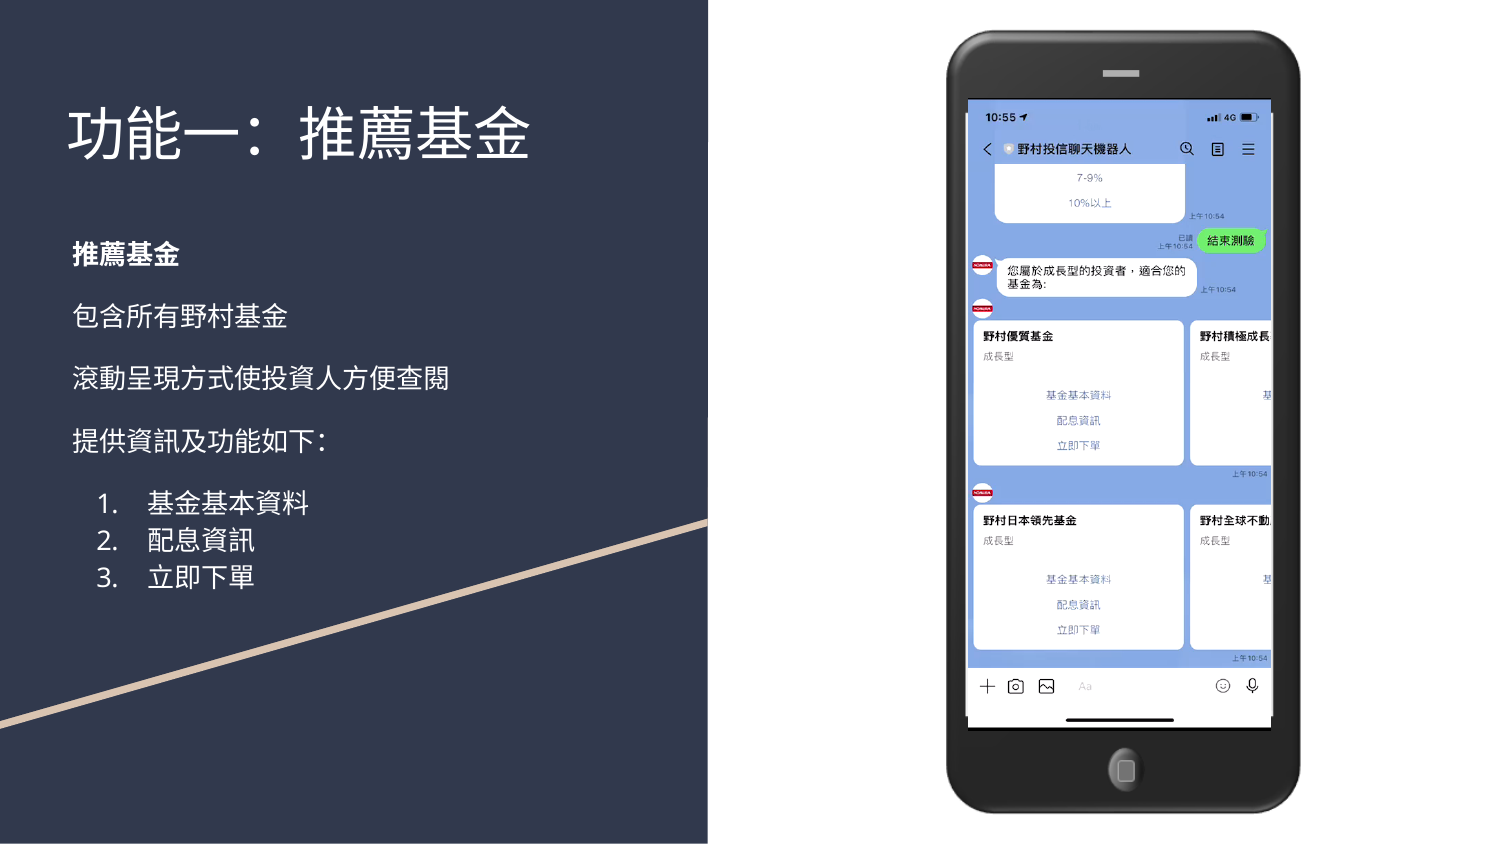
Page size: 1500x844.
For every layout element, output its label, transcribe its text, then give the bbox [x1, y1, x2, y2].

list 推薦基金 包含所有野村基金 滾動呈現方式使投資人方便查閱 提供資訊及功能如下： 基金基本資料 配息資訊 立即下單 [57, 217, 741, 844]
title 功能一：推薦基金 [51, 82, 660, 494]
picture [944, 25, 1304, 818]
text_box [967, 97, 1272, 732]
